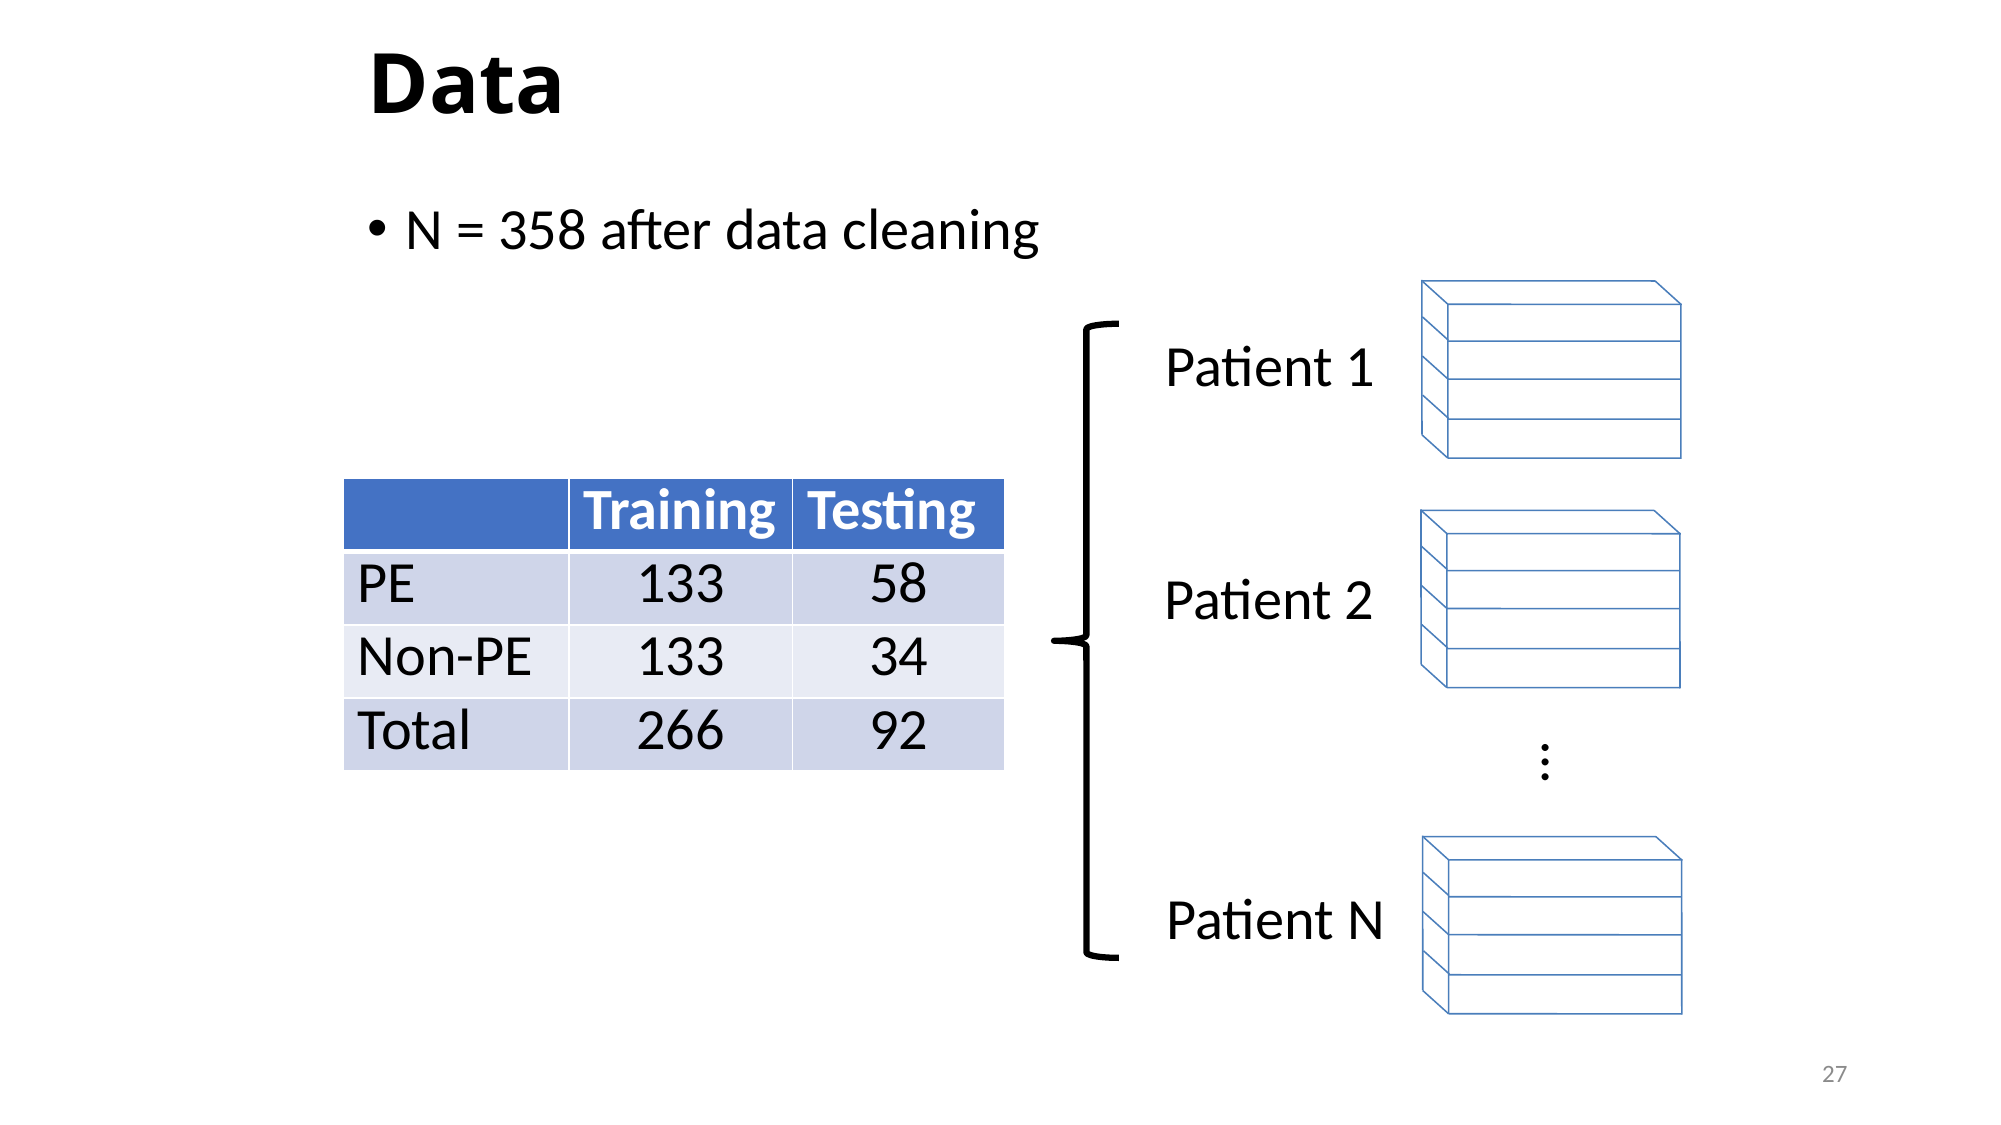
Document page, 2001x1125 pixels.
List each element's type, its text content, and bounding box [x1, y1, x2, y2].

text_box [1421, 355, 1449, 380]
text_box 27 [1412, 1042, 1863, 1103]
text_box [1053, 322, 1119, 959]
table_cell 266 [570, 699, 792, 770]
text_box [1422, 990, 1449, 1015]
text_box [1654, 280, 1682, 305]
table_cell 92 [793, 699, 1004, 770]
text_box [1423, 282, 1448, 305]
text_box [1653, 509, 1681, 534]
text_box [1655, 836, 1682, 860]
text_box [1421, 434, 1447, 459]
table_header [344, 479, 568, 549]
text_box Patient 1 [1151, 320, 1391, 406]
text_box [1422, 871, 1450, 897]
text_box [1422, 512, 1447, 534]
text_box [1420, 664, 1447, 689]
text_box [1421, 624, 1449, 649]
text_box Patient 2 [1150, 553, 1390, 639]
text_box [1424, 838, 1449, 860]
text_box Patient N [1152, 874, 1400, 959]
text_box [1420, 584, 1448, 610]
table_cell Total [344, 699, 568, 770]
table_cell 133 [570, 626, 792, 697]
table_cell PE [344, 554, 568, 624]
text_box N = 358 after data cleaning [353, 192, 1647, 1014]
text_box [1423, 950, 1450, 975]
table_cell 58 [793, 554, 1004, 624]
table_cell Non-PE [344, 626, 568, 697]
text_box Data [353, 0, 1647, 173]
text_box [1421, 316, 1449, 341]
table_cell 34 [793, 626, 1004, 697]
text_box [1422, 911, 1450, 936]
text_box [1422, 394, 1450, 420]
text_box [1420, 545, 1448, 571]
text_box … [1523, 728, 1609, 798]
table_header Testing [793, 479, 1004, 549]
table_cell 133 [570, 554, 792, 624]
table_header Training [570, 479, 792, 549]
